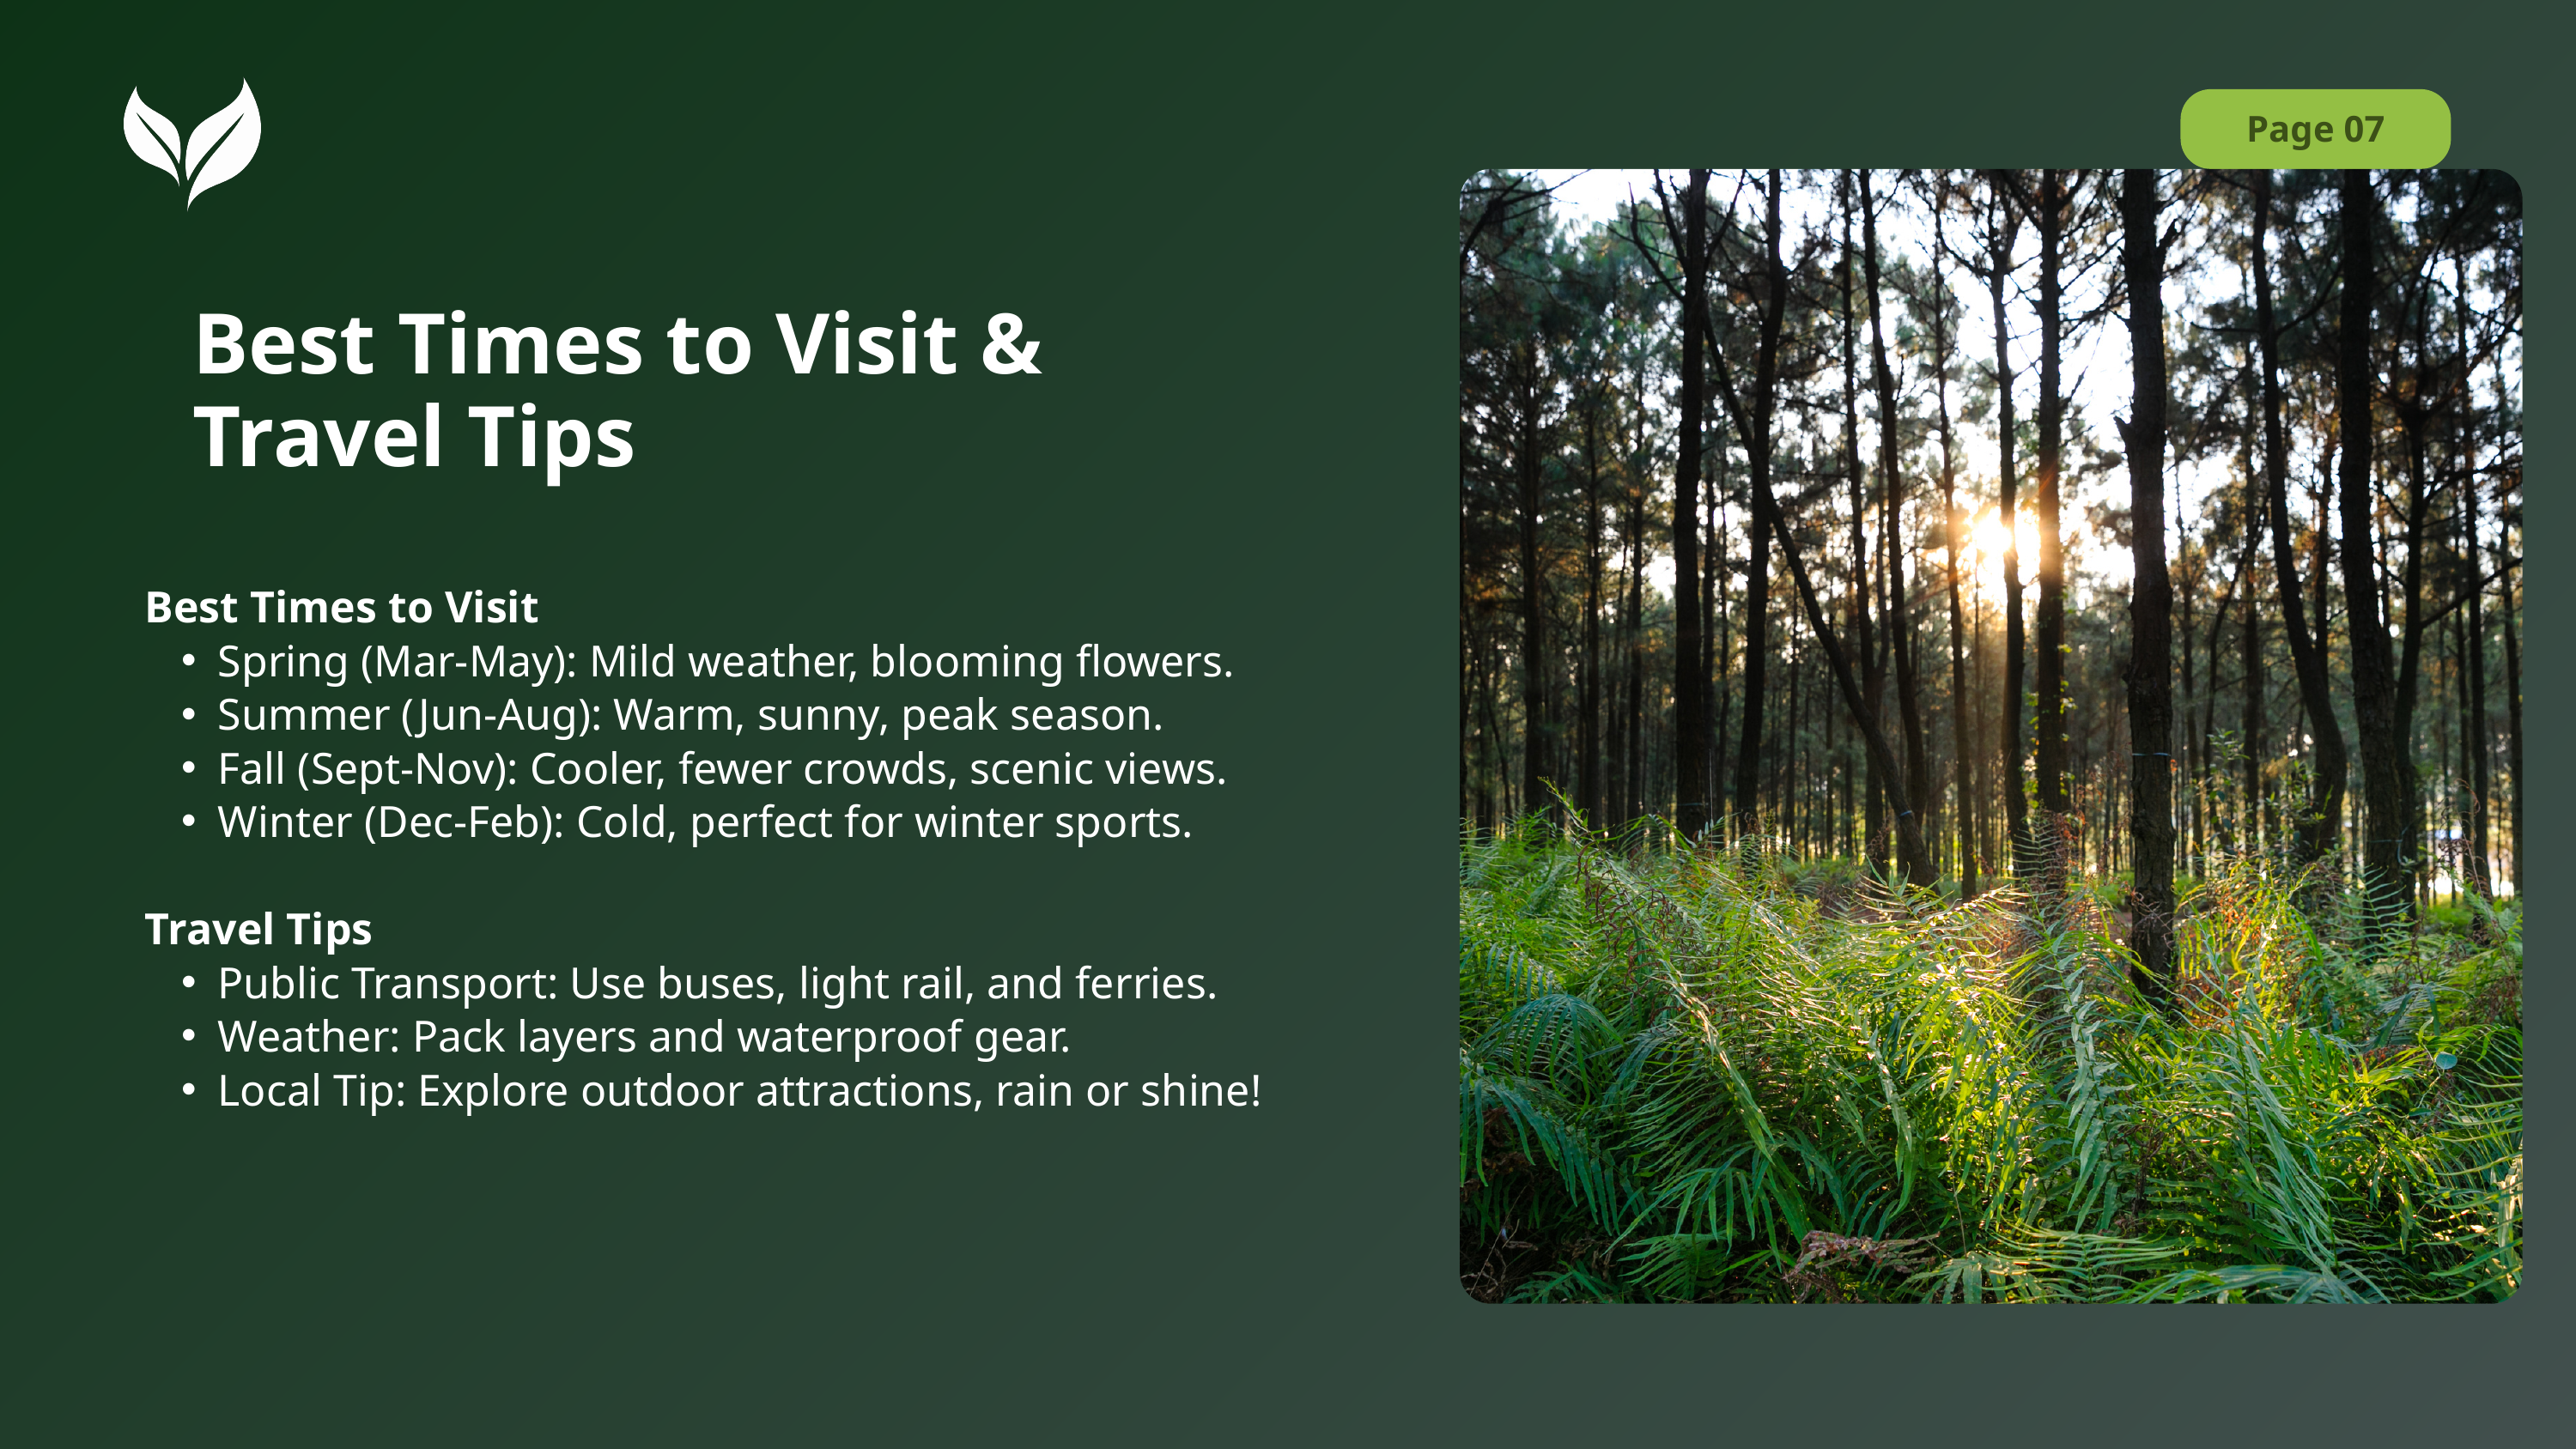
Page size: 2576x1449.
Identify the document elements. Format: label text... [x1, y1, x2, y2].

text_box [1459, 168, 2523, 1304]
text_box Best Times to Visit & Travel Tips [192, 298, 1171, 577]
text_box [2180, 88, 2451, 167]
text_box [123, 76, 262, 213]
text_box Best Times to Visit Spring (Mar-May): Mild weather, blooming flowers. Summer (Jun-Aug): Warm, sunny, peak season. Fall (Sept-Nov): Cooler, fewer crowds, scenic views. Winter (Dec-Feb): Cold, perfect for winter sports. Travel Tips Public Transport: Use buses, light rail, and ferries. Weather: Pack layers and waterproof gear. Local Tip: Explore outdoor attractions, rain or shine! [144, 578, 1389, 1168]
